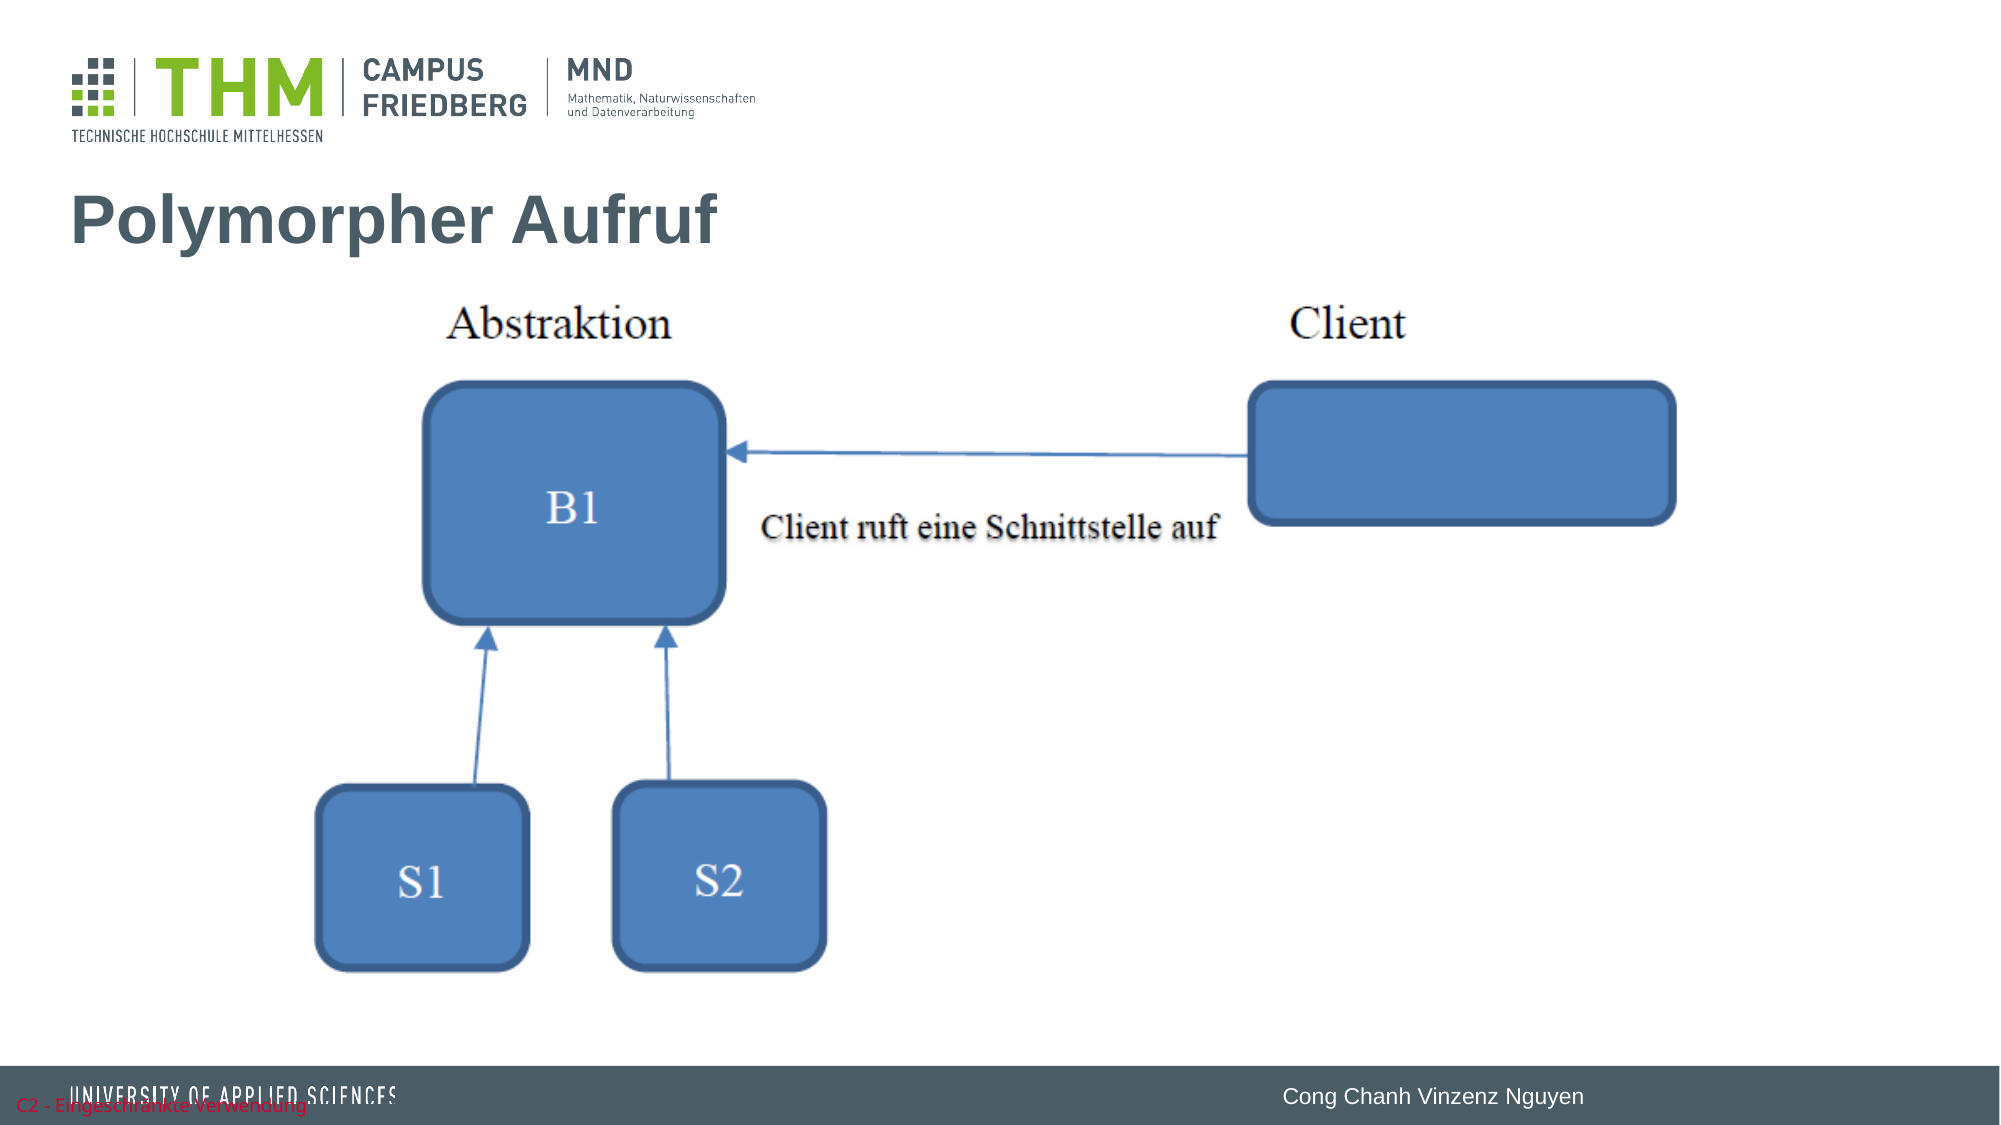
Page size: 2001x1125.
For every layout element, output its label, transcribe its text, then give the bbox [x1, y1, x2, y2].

picture [296, 265, 1705, 1009]
title Polymorpher Aufruf [70, 177, 1929, 272]
picture [72, 58, 755, 142]
